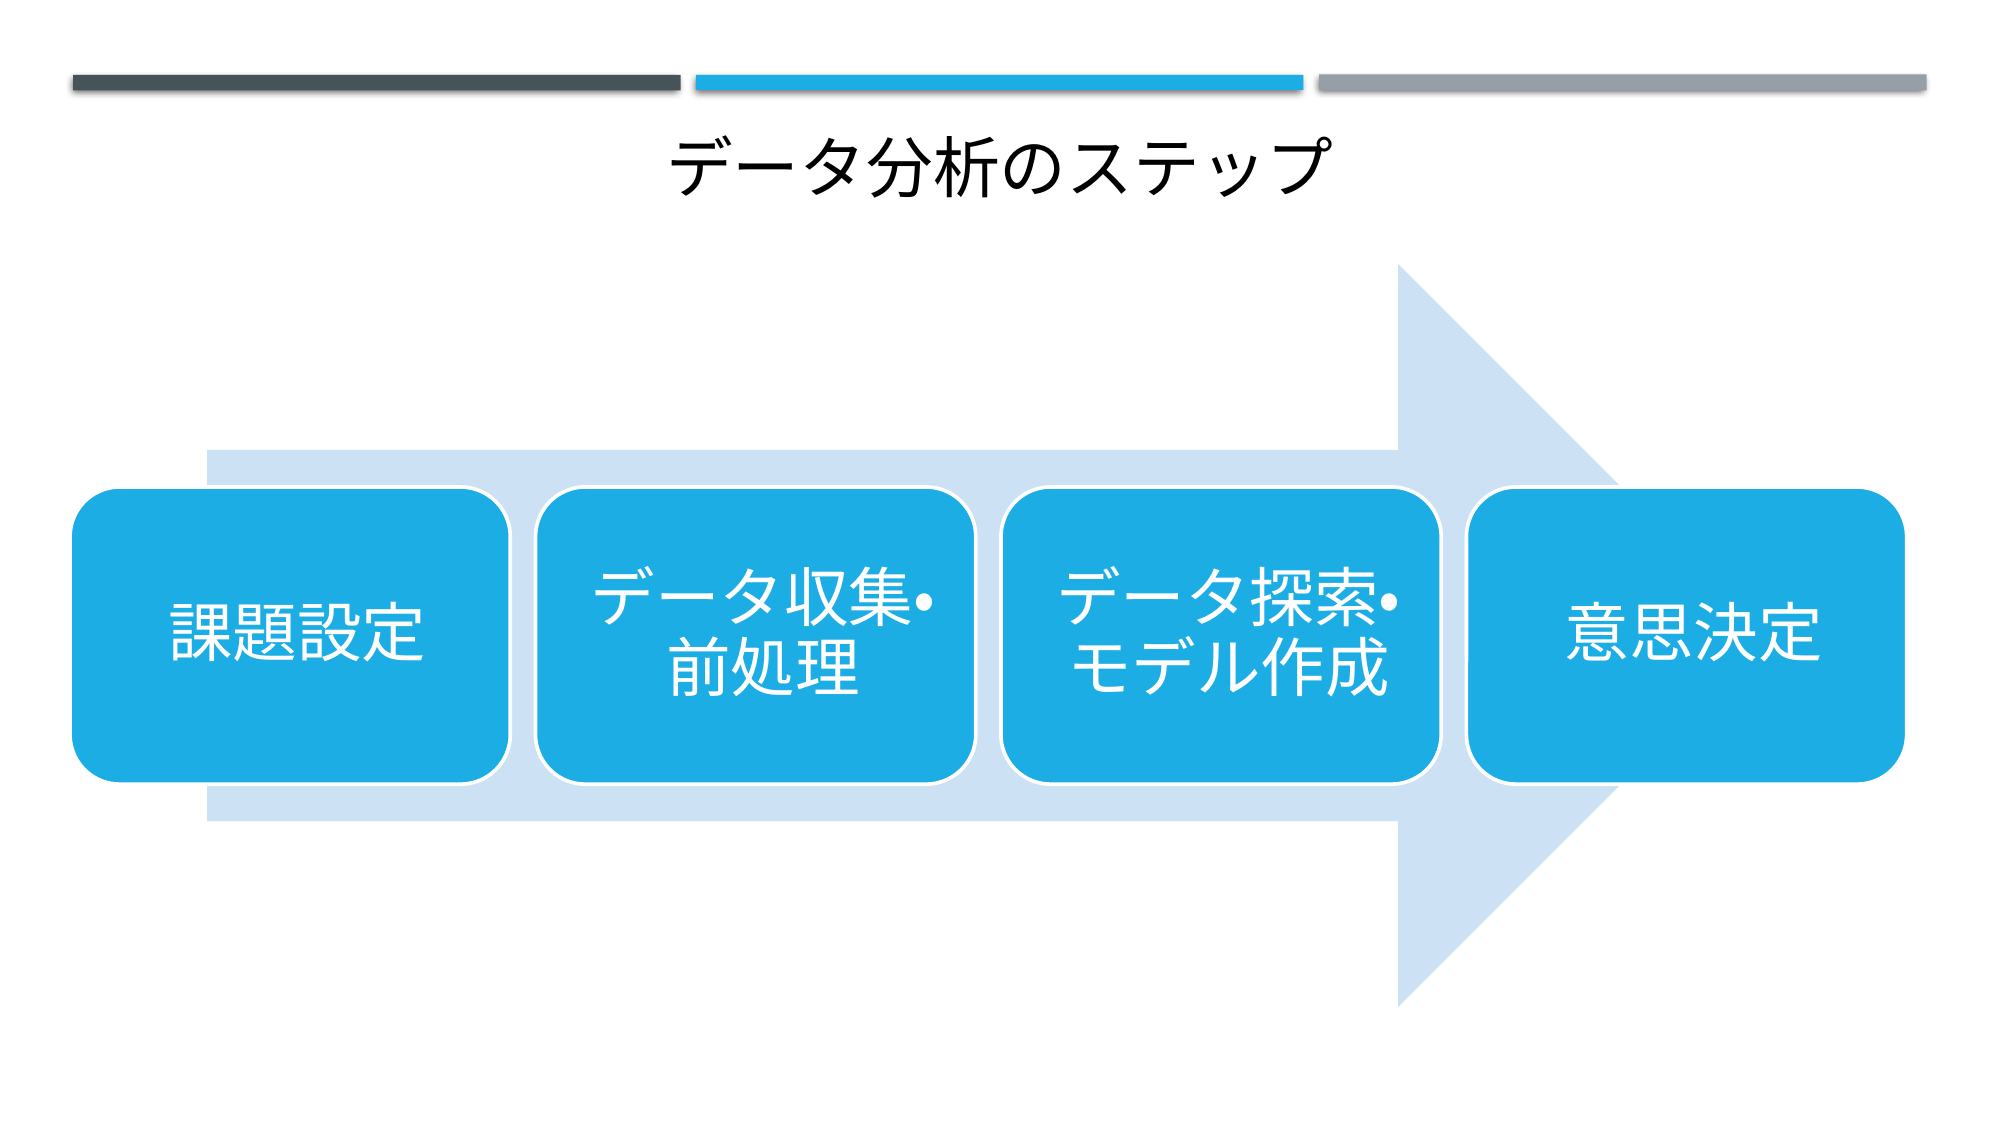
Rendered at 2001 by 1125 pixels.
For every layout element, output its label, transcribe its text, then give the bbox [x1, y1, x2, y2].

text_box データ分析のステップ [630, 118, 1370, 214]
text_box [68, 263, 1908, 1008]
